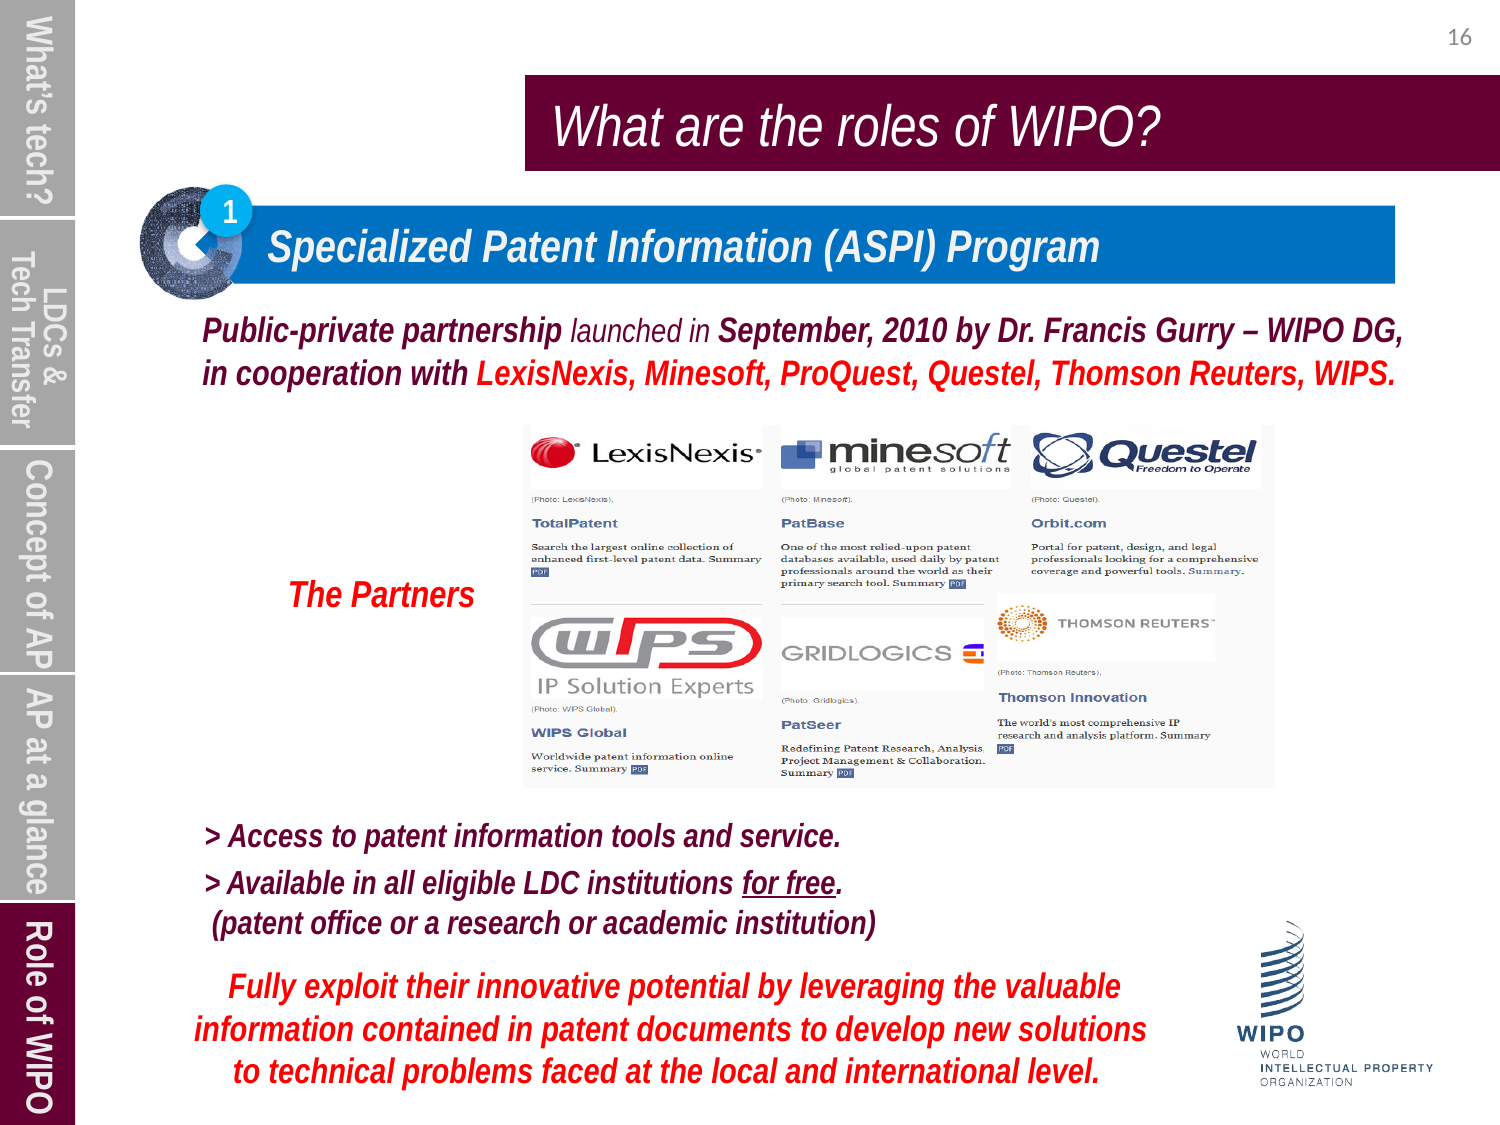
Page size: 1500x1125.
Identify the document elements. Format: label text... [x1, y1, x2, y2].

text_box Fully exploit their innovative potential by leveraging the valuable information contained in patent documents to develop new solutions to technical problems faced at the local and international level. [137, 956, 1213, 1099]
text_box Public-private partnership launched in September, 2010 by Dr. Francis Gurry – WIPO DG, in cooperation with LexisNexis, Minesoft, ProQuest, Questel, Thomson Reuters, WIPS. [187, 299, 1450, 400]
text_box Role of WIPO [0, 903, 76, 1125]
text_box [137, 184, 1396, 301]
text_box What are the roles of WIPO? [525, 75, 1500, 172]
picture [1224, 912, 1451, 1104]
text_box LDCs & Tech Transfer [0, 219, 76, 445]
slide_number 16 [1149, 12, 1488, 73]
text_box What’s tech? [0, 0, 76, 216]
text_box > Access to patent information tools and service. > Available in all eligible LDC institutions for free. (patent office or a research or academic institution) [189, 807, 1180, 949]
text_box Concept of AP [0, 450, 76, 672]
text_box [272, 424, 1276, 788]
text_box AP at a glance [0, 674, 76, 900]
